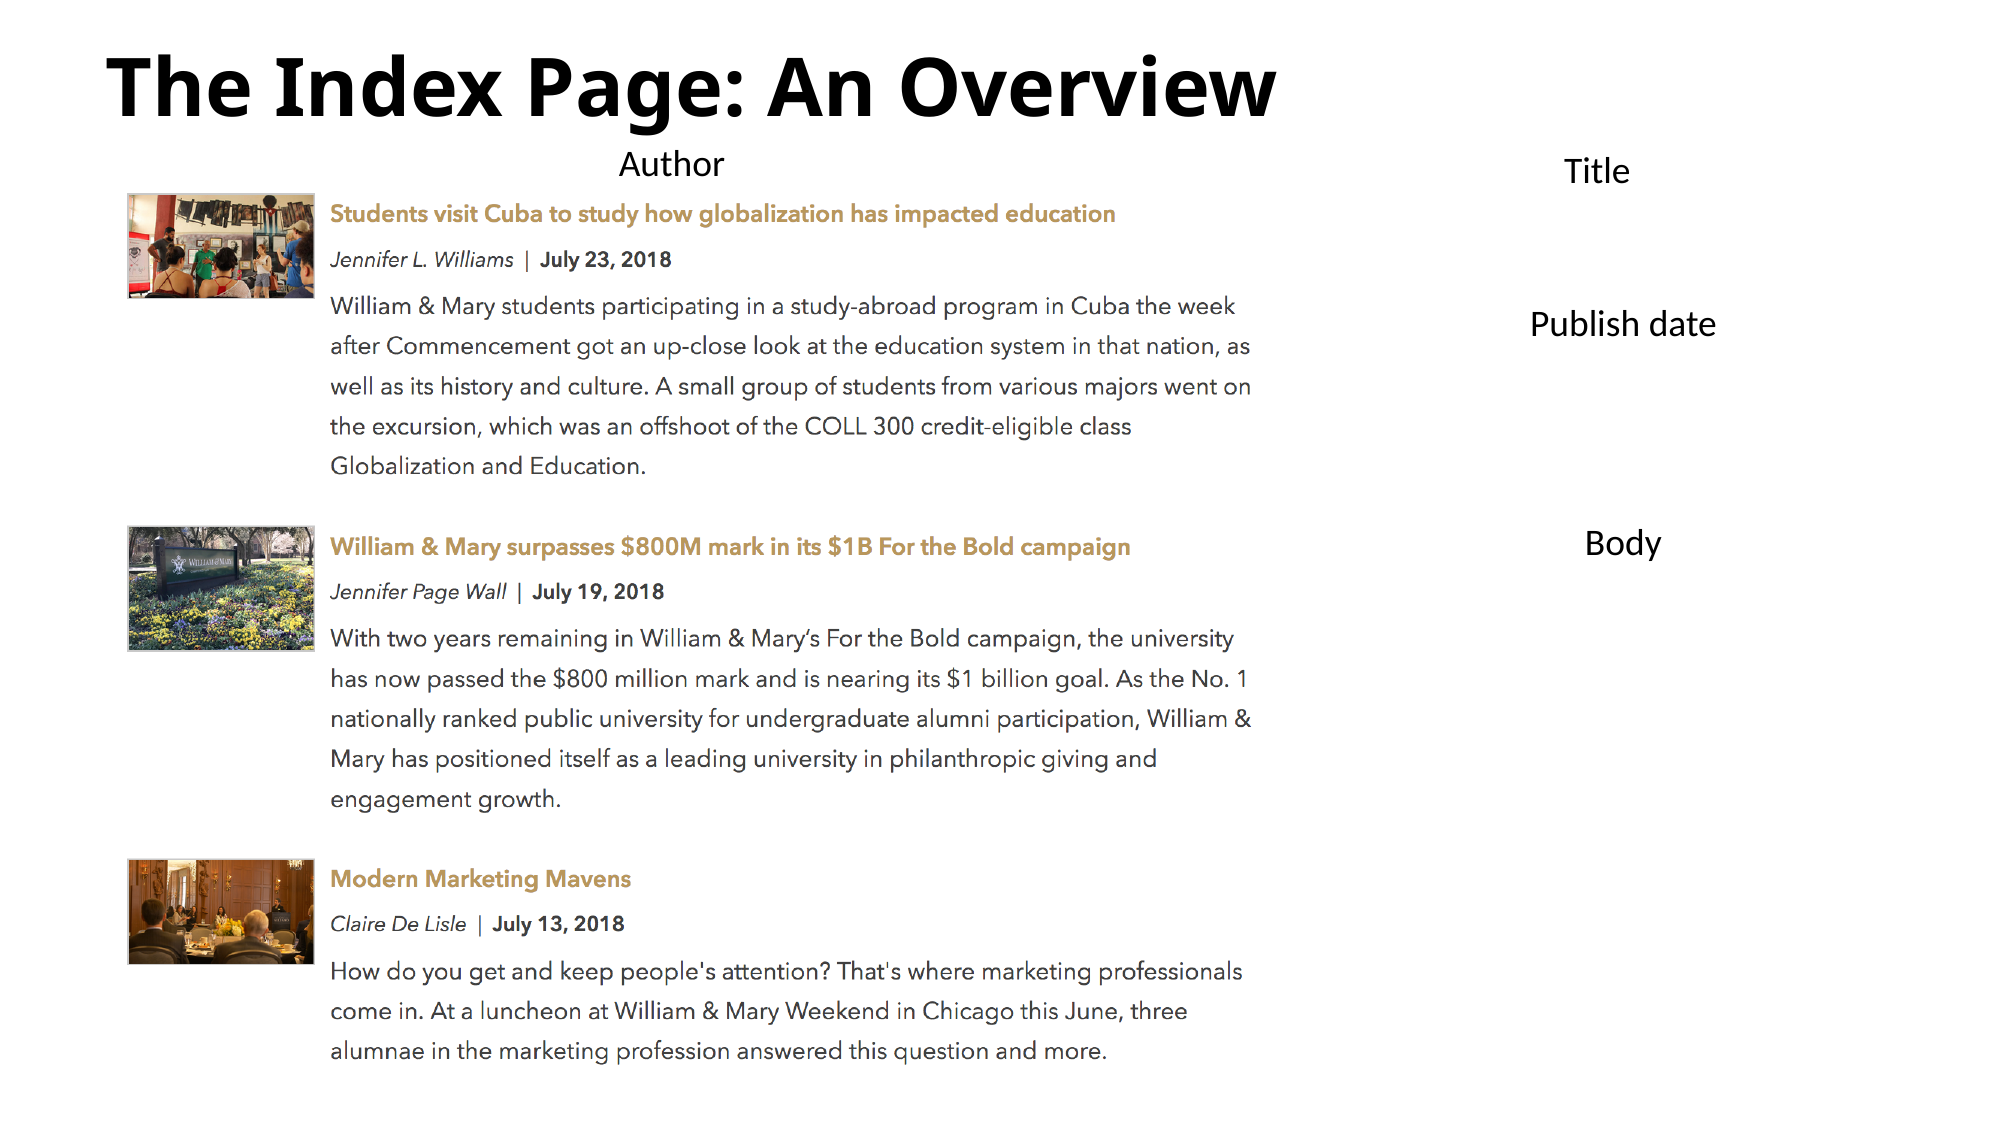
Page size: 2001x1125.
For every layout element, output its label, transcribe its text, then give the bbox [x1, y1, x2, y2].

text_box Title [1549, 138, 1646, 199]
text_box Publish date [1515, 291, 1733, 352]
text_box Author [604, 131, 741, 168]
title The Index Page: An Overview [90, 0, 1357, 180]
picture [90, 168, 1277, 1076]
text_box Body [1570, 510, 1678, 571]
